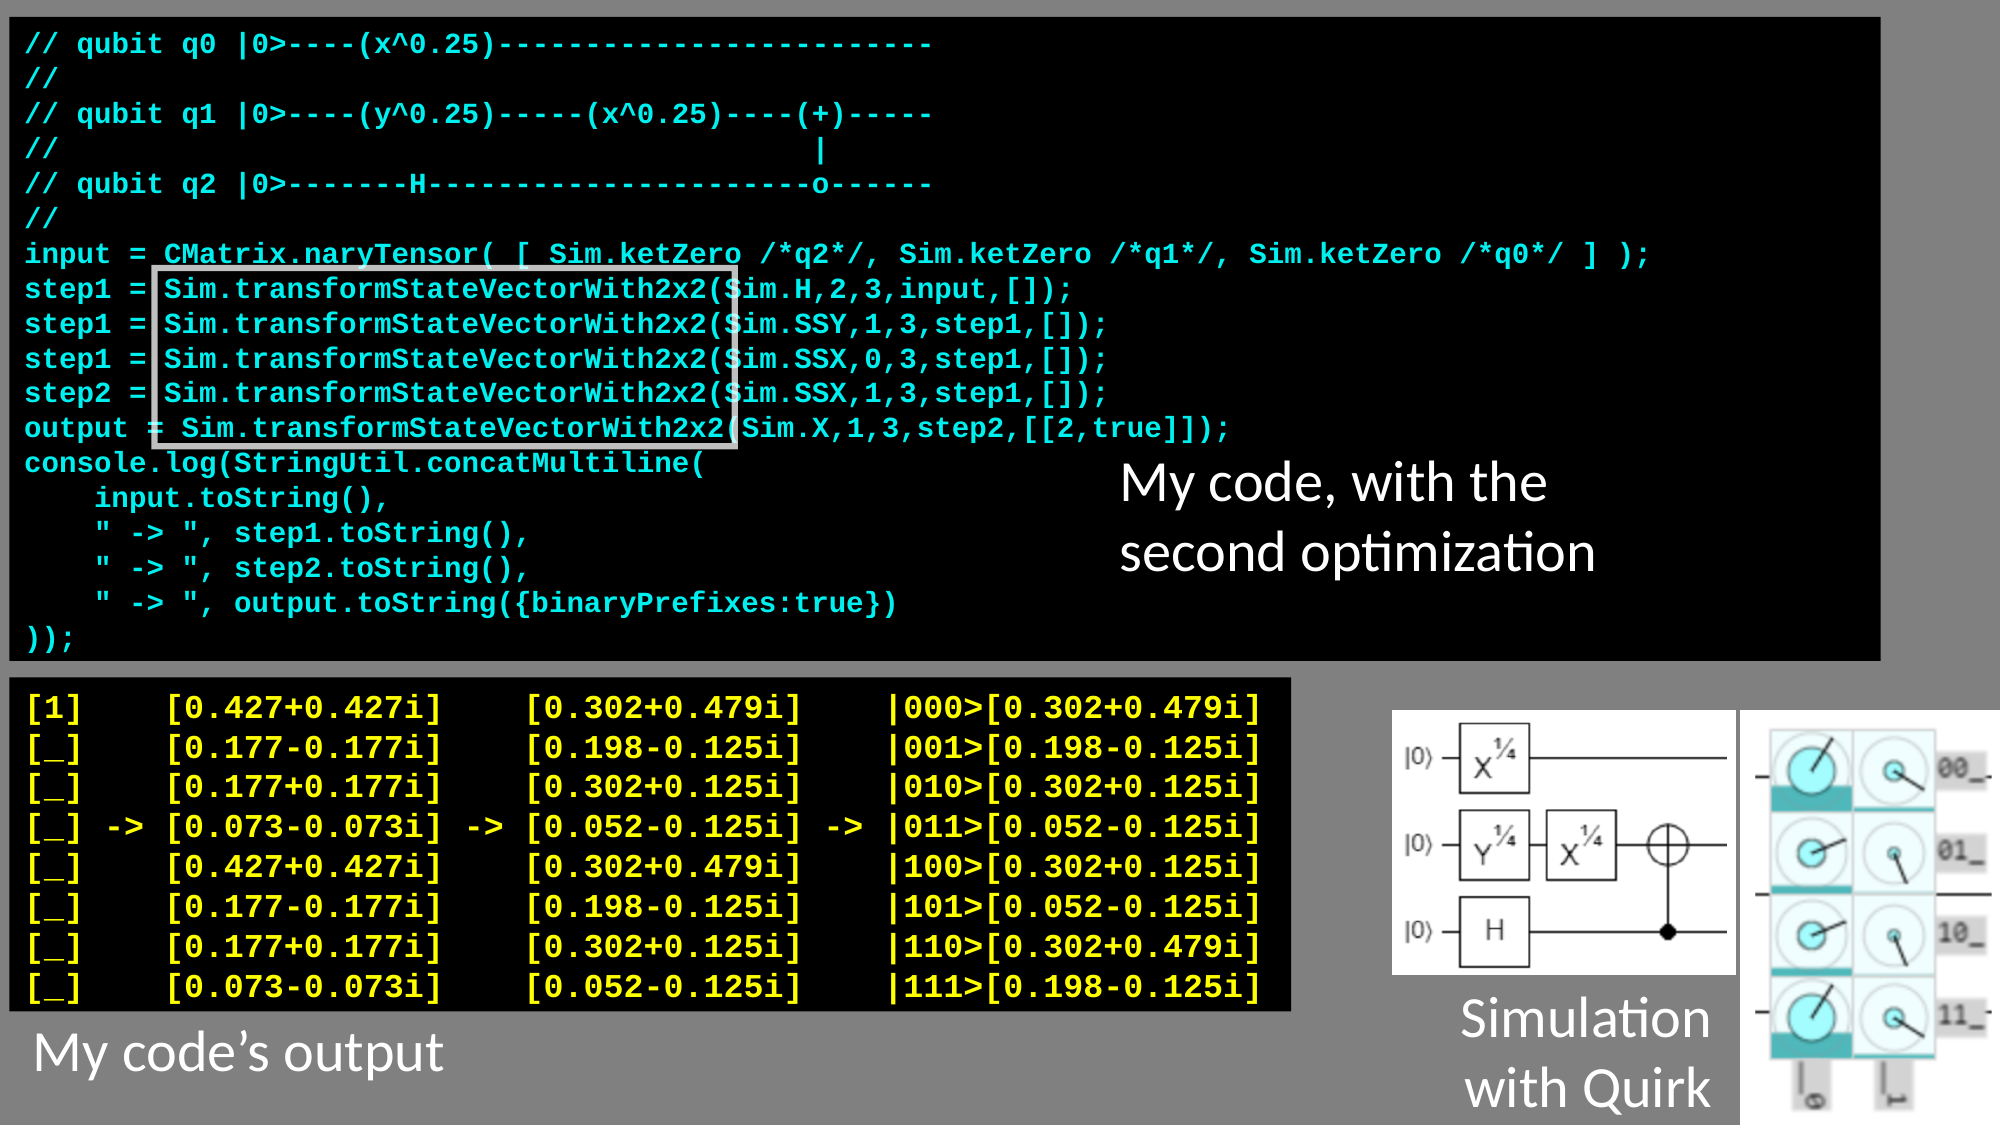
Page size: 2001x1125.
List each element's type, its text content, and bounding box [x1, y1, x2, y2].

picture [1392, 710, 1736, 975]
picture [1740, 710, 2000, 1125]
text_box My code’s output [18, 1005, 696, 1091]
text_box Simulation with Quirk [1401, 975, 1727, 1125]
text_box // qubit q0 |0>----(x^0.25)------------------------- // // qubit q1 |0>----(y^0.25)-----(x^0.25)----(+)----- // | // qubit q2 |0>-------H----------------------o------ // input = CMatrix.naryTensor( [ Sim.ketZero /*q2*/, Sim.ketZero /*q1*/, Sim.ketZero /*q0*/ ] ); step1 = Sim.transformStateVectorWith2x2(Sim.H,2,3,input,[]); step1 = Sim.transformStateVectorWith2x2(Sim.SSY,1,3,step1,[]); step1 = Sim.transformStateVectorWith2x2(Sim.SSX,0,3,step1,[]); step2 = Sim.transformStateVectorWith2x2(Sim.SSX,1,3,step1,[]); output = Sim.transformStateVectorWith2x2(Sim.X,1,3,step2,[[2,true]]); console.log(StringUtil.concatMultiline( input.toString(), " -> ", step1.toString(), " -> ", step2.toString(), " -> ", output.toString({binaryPrefixes:true}) )); [9, 16, 1881, 661]
text_box [1] [0.427+0.427i] [0.302+0.479i] |000>[0.302+0.479i] [_] [0.177-0.177i] [0.198-0.125i] |001>[0.198-0.125i] [_] [0.177+0.177i] [0.302+0.125i] |010>[0.302+0.125i] [_] -> [0.073-0.073i] -> [0.052-0.125i] -> |011>[0.052-0.125i] [_] [0.427+0.427i] [0.302+0.479i] |100>[0.302+0.125i] [_] [0.177-0.177i] [0.198-0.125i] |101>[0.052-0.125i] [_] [0.177+0.177i] [0.302+0.125i] |110>[0.302+0.479i] [_] [0.073-0.073i] [0.052-0.125i] |111>[0.198-0.125i] [9, 677, 1292, 1012]
text_box My code, with the second optimization [1104, 435, 1696, 591]
text_box [153, 267, 736, 447]
